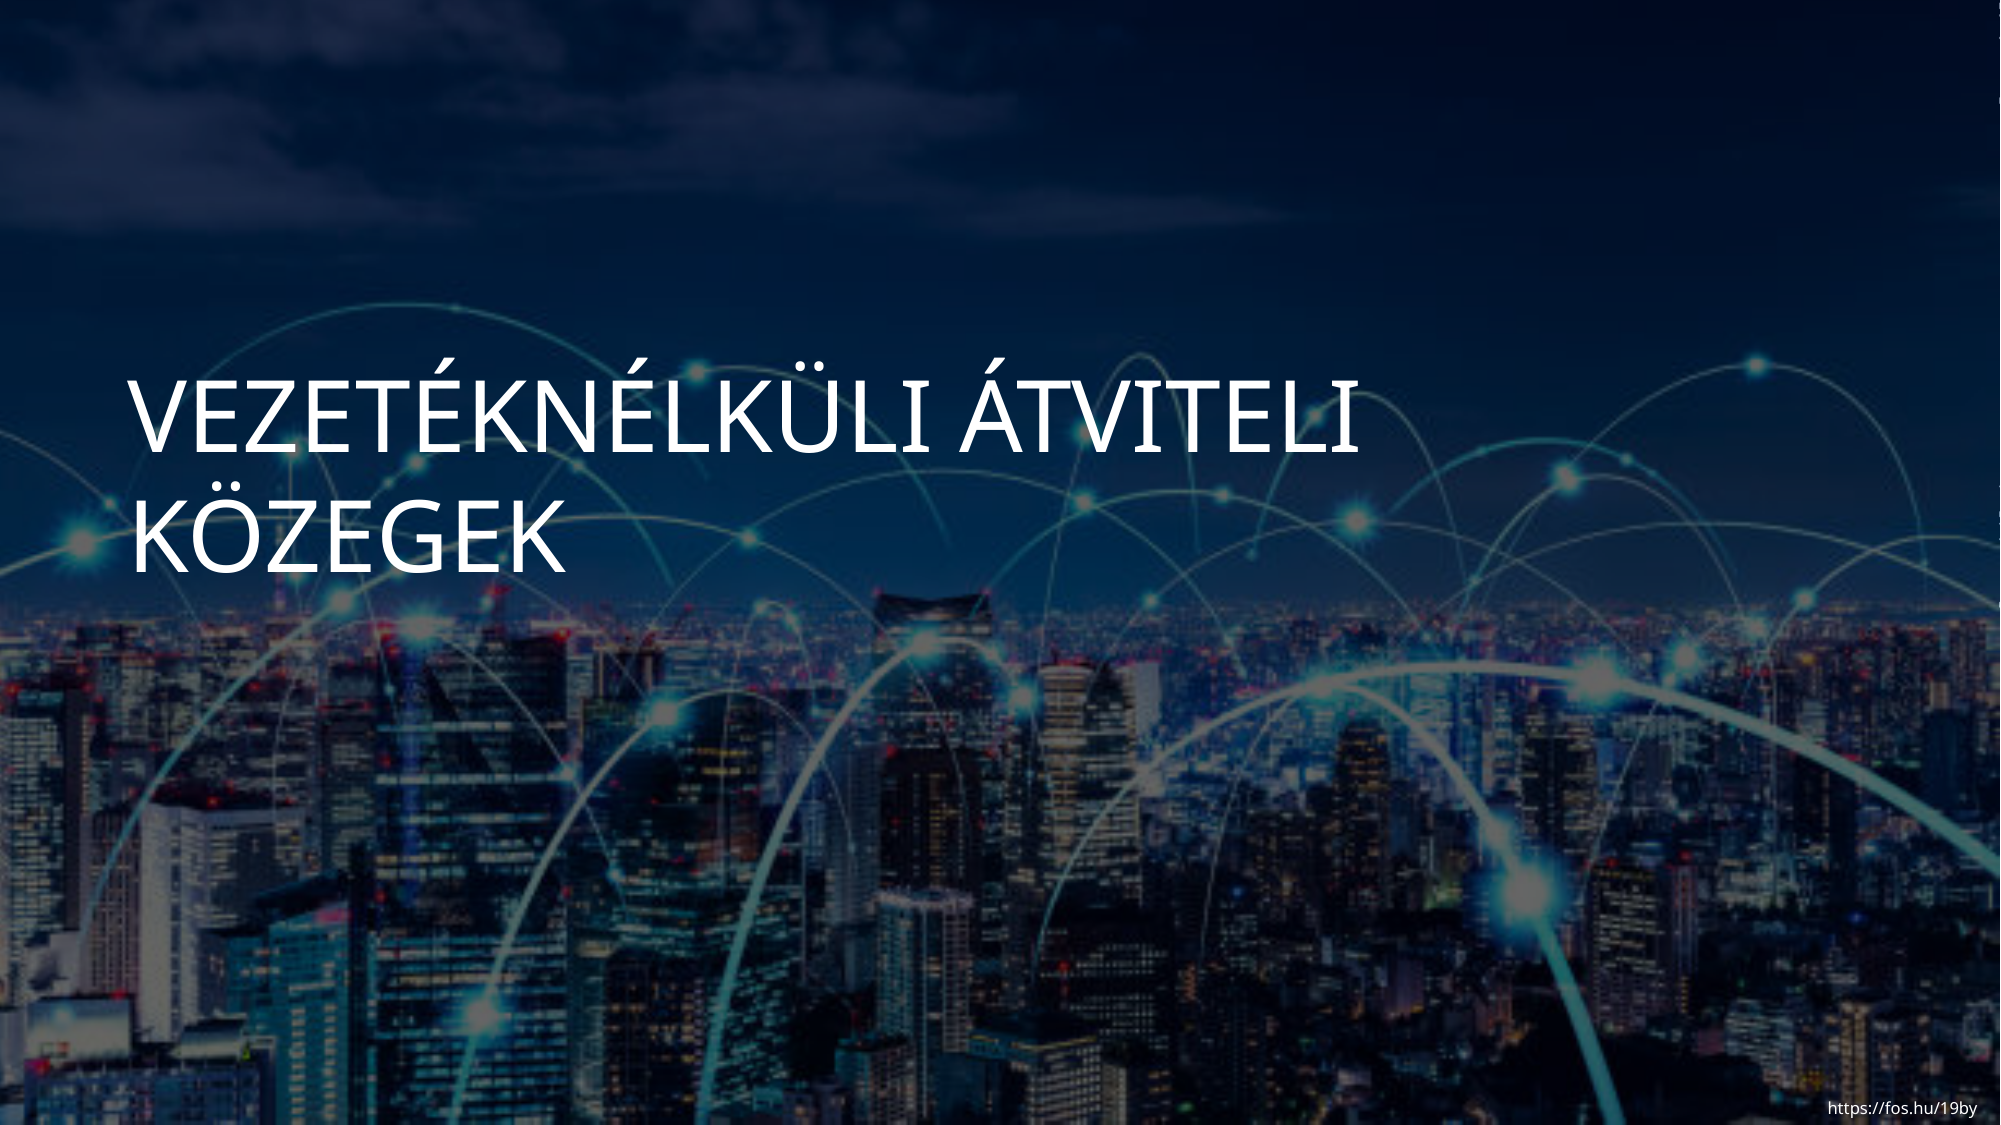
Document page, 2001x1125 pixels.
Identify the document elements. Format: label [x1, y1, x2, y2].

list [0, 0, 2000, 1125]
